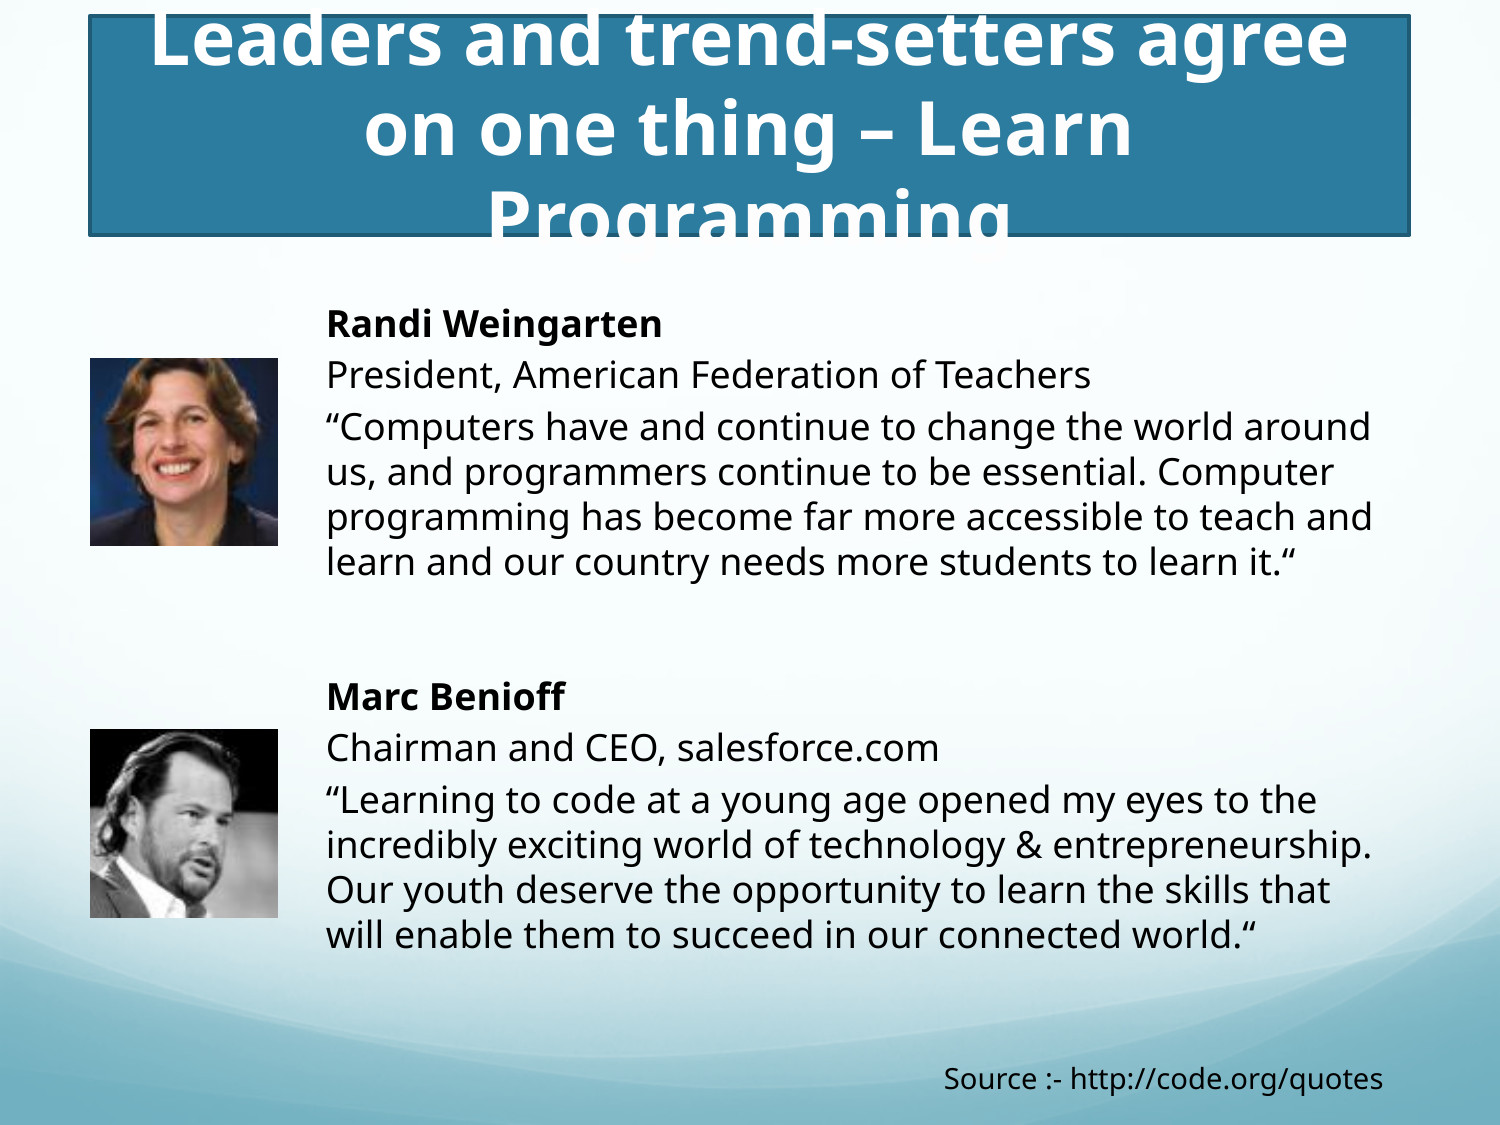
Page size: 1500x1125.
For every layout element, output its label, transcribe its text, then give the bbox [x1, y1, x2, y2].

text_box Marc Benioff Chairman and CEO, salesforce.com “Learning to code at a young age opened my eyes to the incredibly exciting world of technology & entrepreneurship. Our youth deserve the opportunity to learn the skills that will enable them to succeed in our connected world.“ [311, 665, 1410, 963]
text_box Randi Weingarten President, American Federation of Teachers “Computers have and continue to change the world around us, and programmers continue to be essential. Computer programming has become far more accessible to teach and learn and our country needs more students to learn it.“ [311, 292, 1410, 590]
text_box Source :- http://code.org/quotes [929, 1053, 1399, 1103]
picture [89, 357, 279, 547]
picture [89, 729, 279, 918]
text_box Leaders and trend-setters agree on one thing – Learn Programming [88, 14, 1411, 237]
